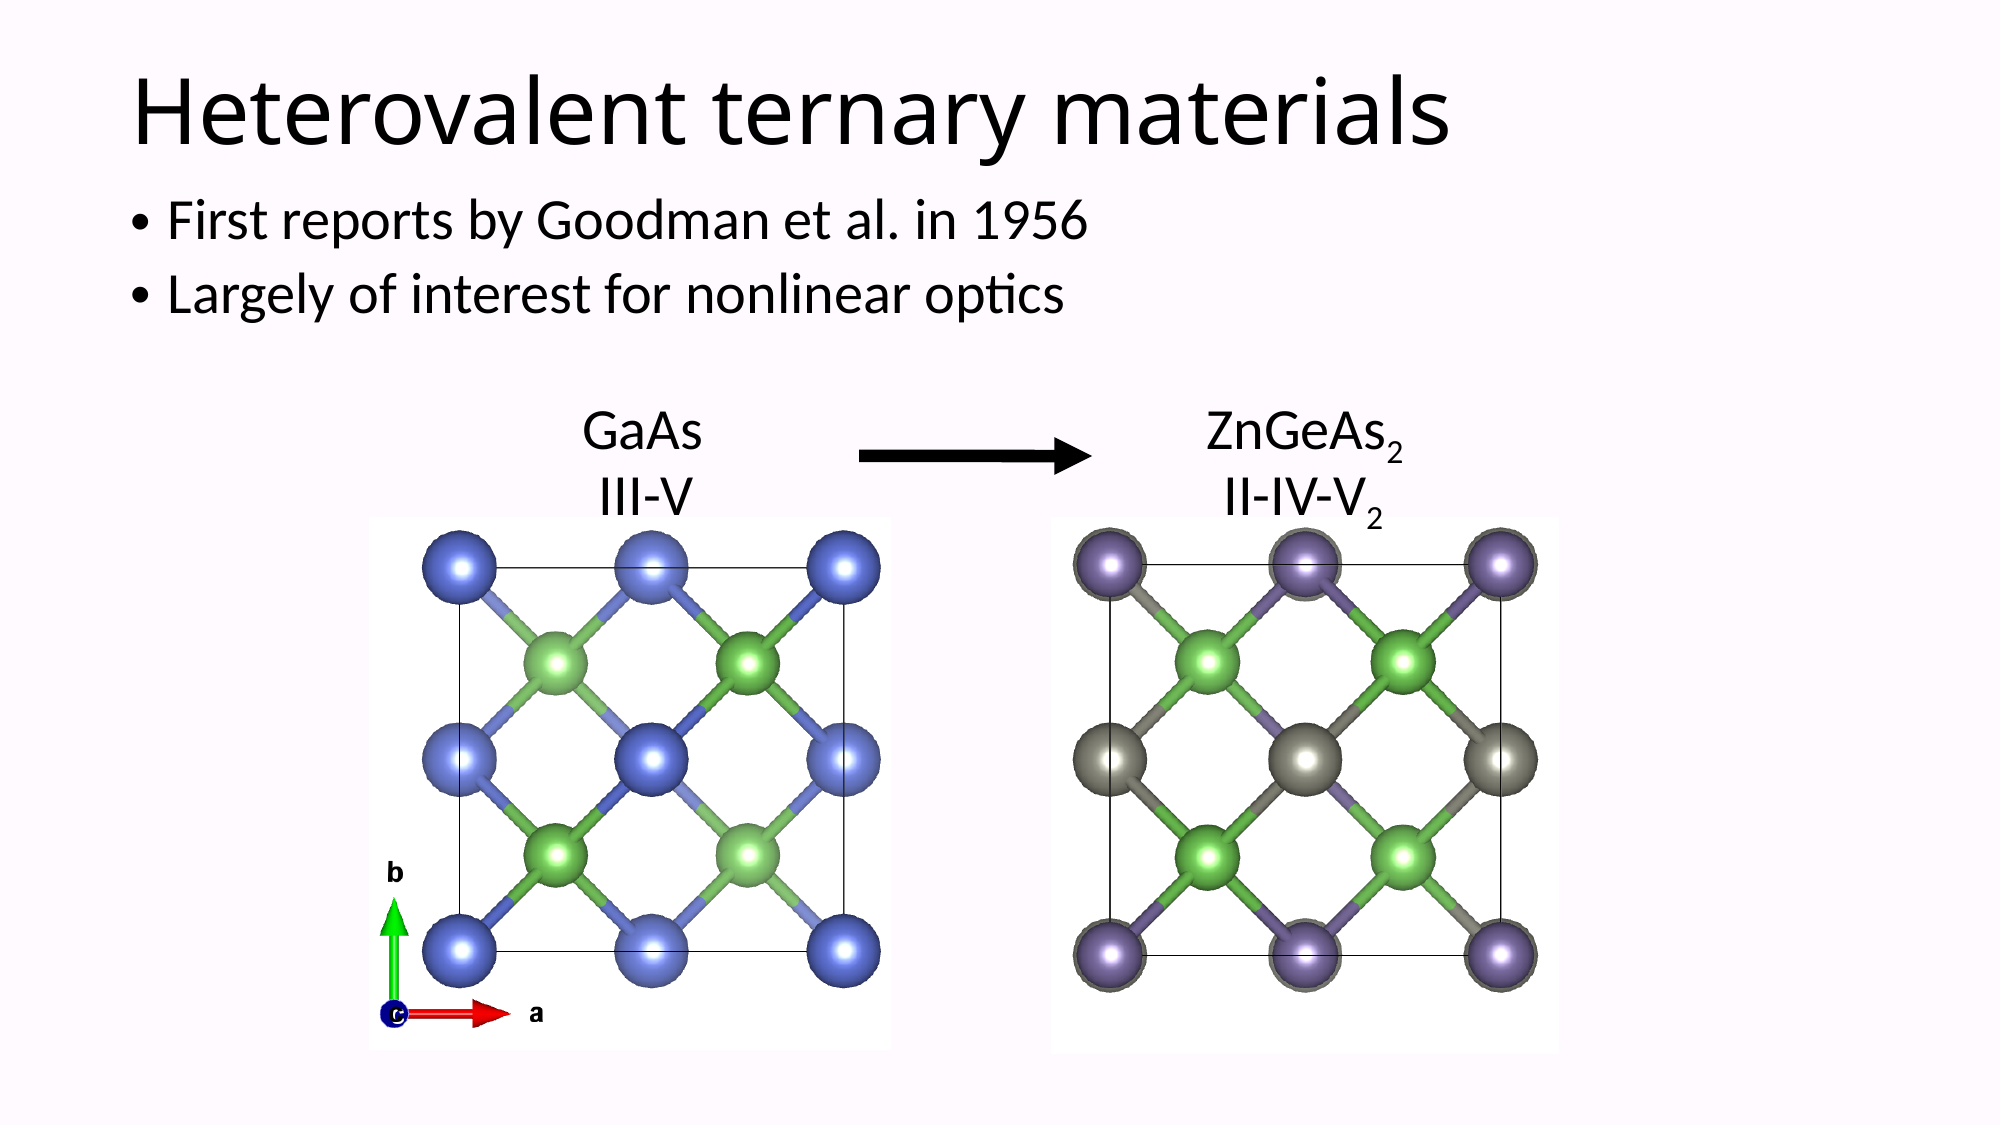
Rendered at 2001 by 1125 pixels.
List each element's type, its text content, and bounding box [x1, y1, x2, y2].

text_box III-V [584, 449, 713, 515]
text_box GaAs [567, 383, 725, 469]
picture [1051, 517, 1560, 1055]
text_box II-IV-V2 [1208, 449, 1425, 515]
text_box ZnGeAs2 [1191, 383, 1425, 479]
text_box [859, 449, 1093, 463]
picture [369, 517, 891, 1051]
text_box First reports by Goodman et al. in 1956 Largely of interest for nonlinear optics [115, 190, 1770, 1095]
text_box Heterovalent ternary materials [115, 30, 1750, 190]
